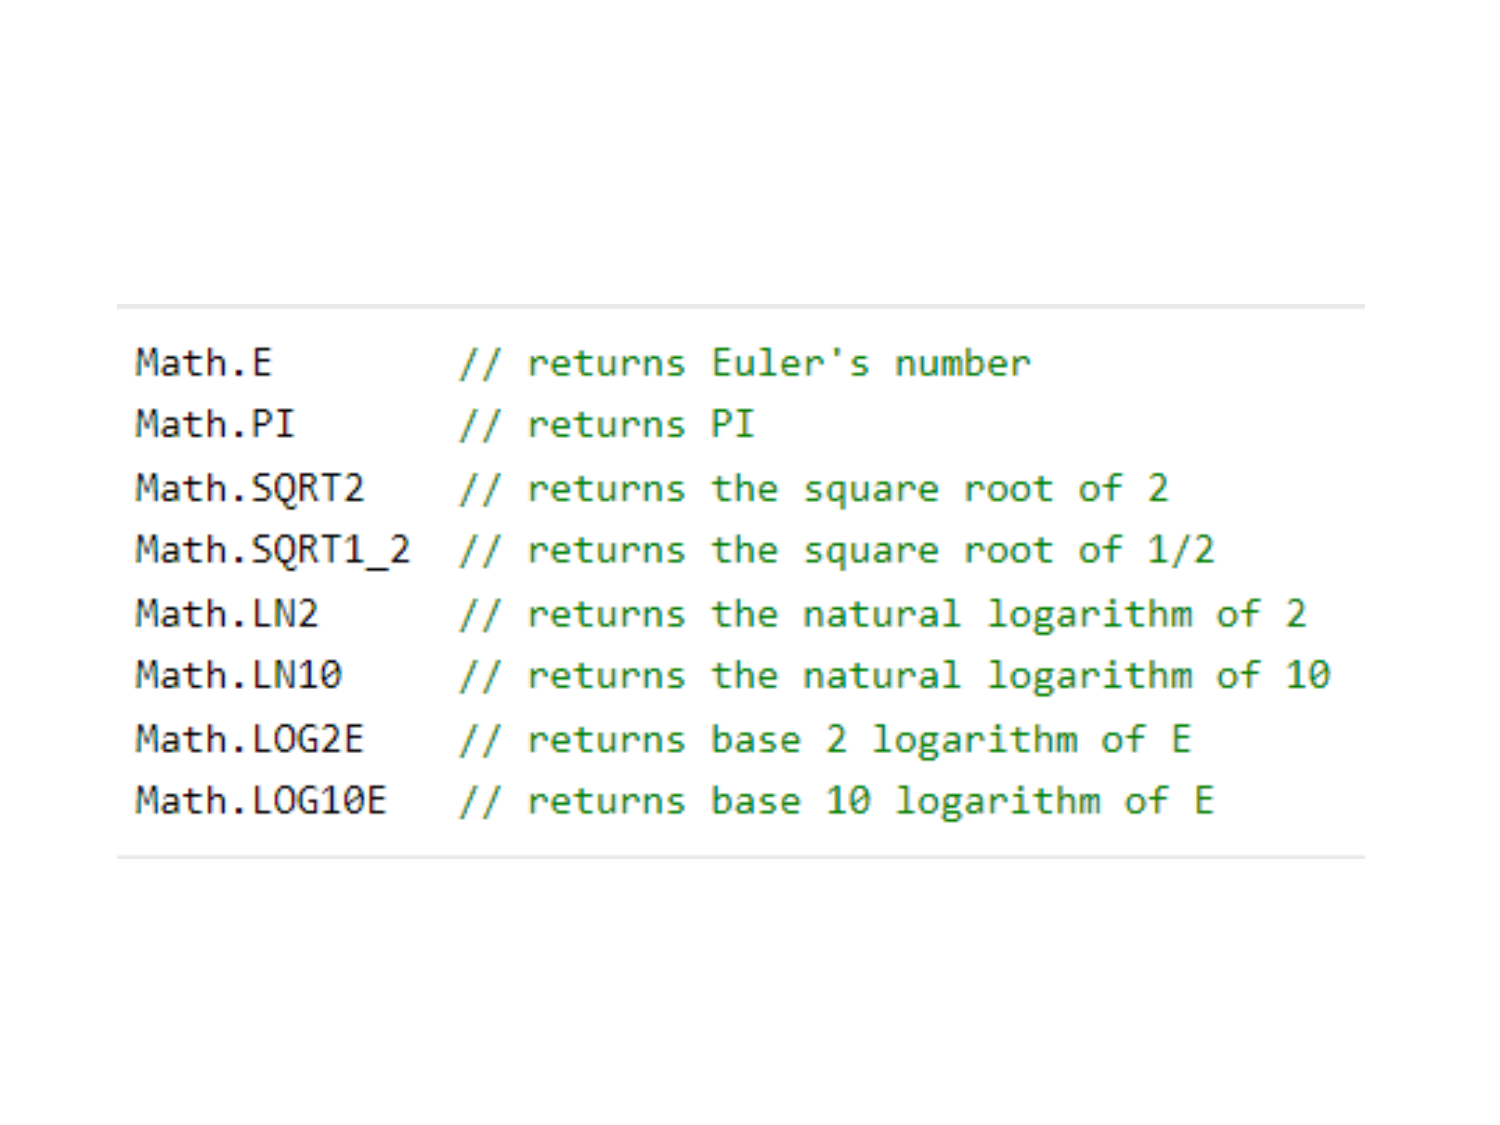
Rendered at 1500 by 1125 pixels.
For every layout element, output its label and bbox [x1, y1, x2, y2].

picture [116, 304, 1365, 859]
